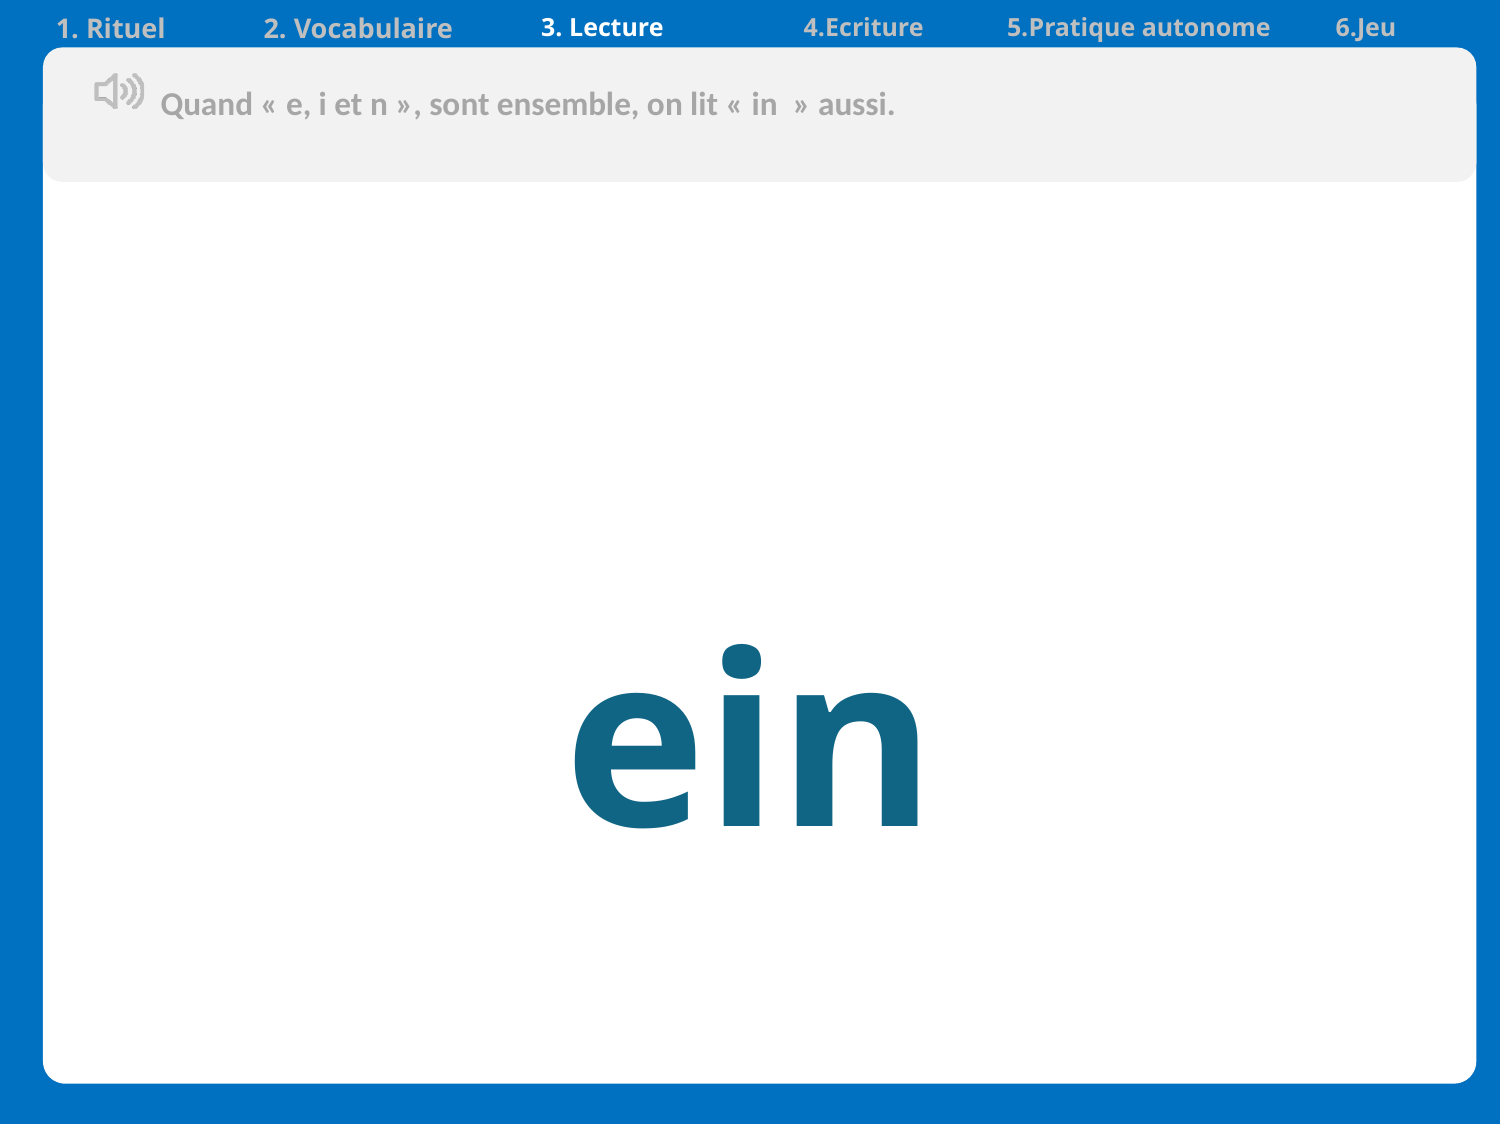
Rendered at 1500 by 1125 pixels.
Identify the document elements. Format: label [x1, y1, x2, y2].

text_box [0, 0, 1500, 1125]
